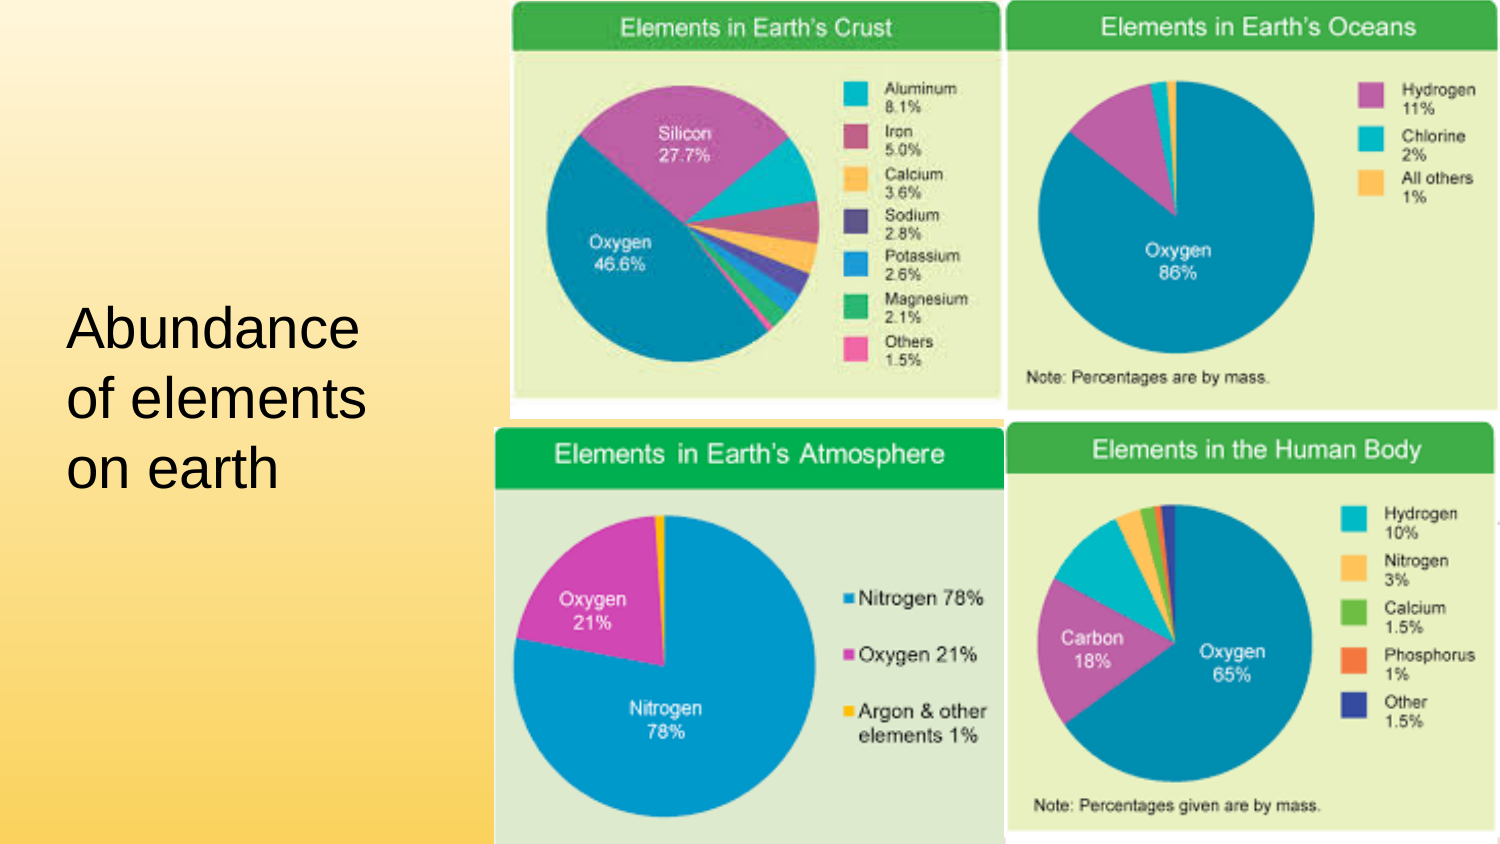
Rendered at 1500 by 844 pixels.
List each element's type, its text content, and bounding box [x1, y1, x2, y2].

picture [494, 0, 1500, 844]
title Abundance of elements on earth [51, 274, 408, 736]
